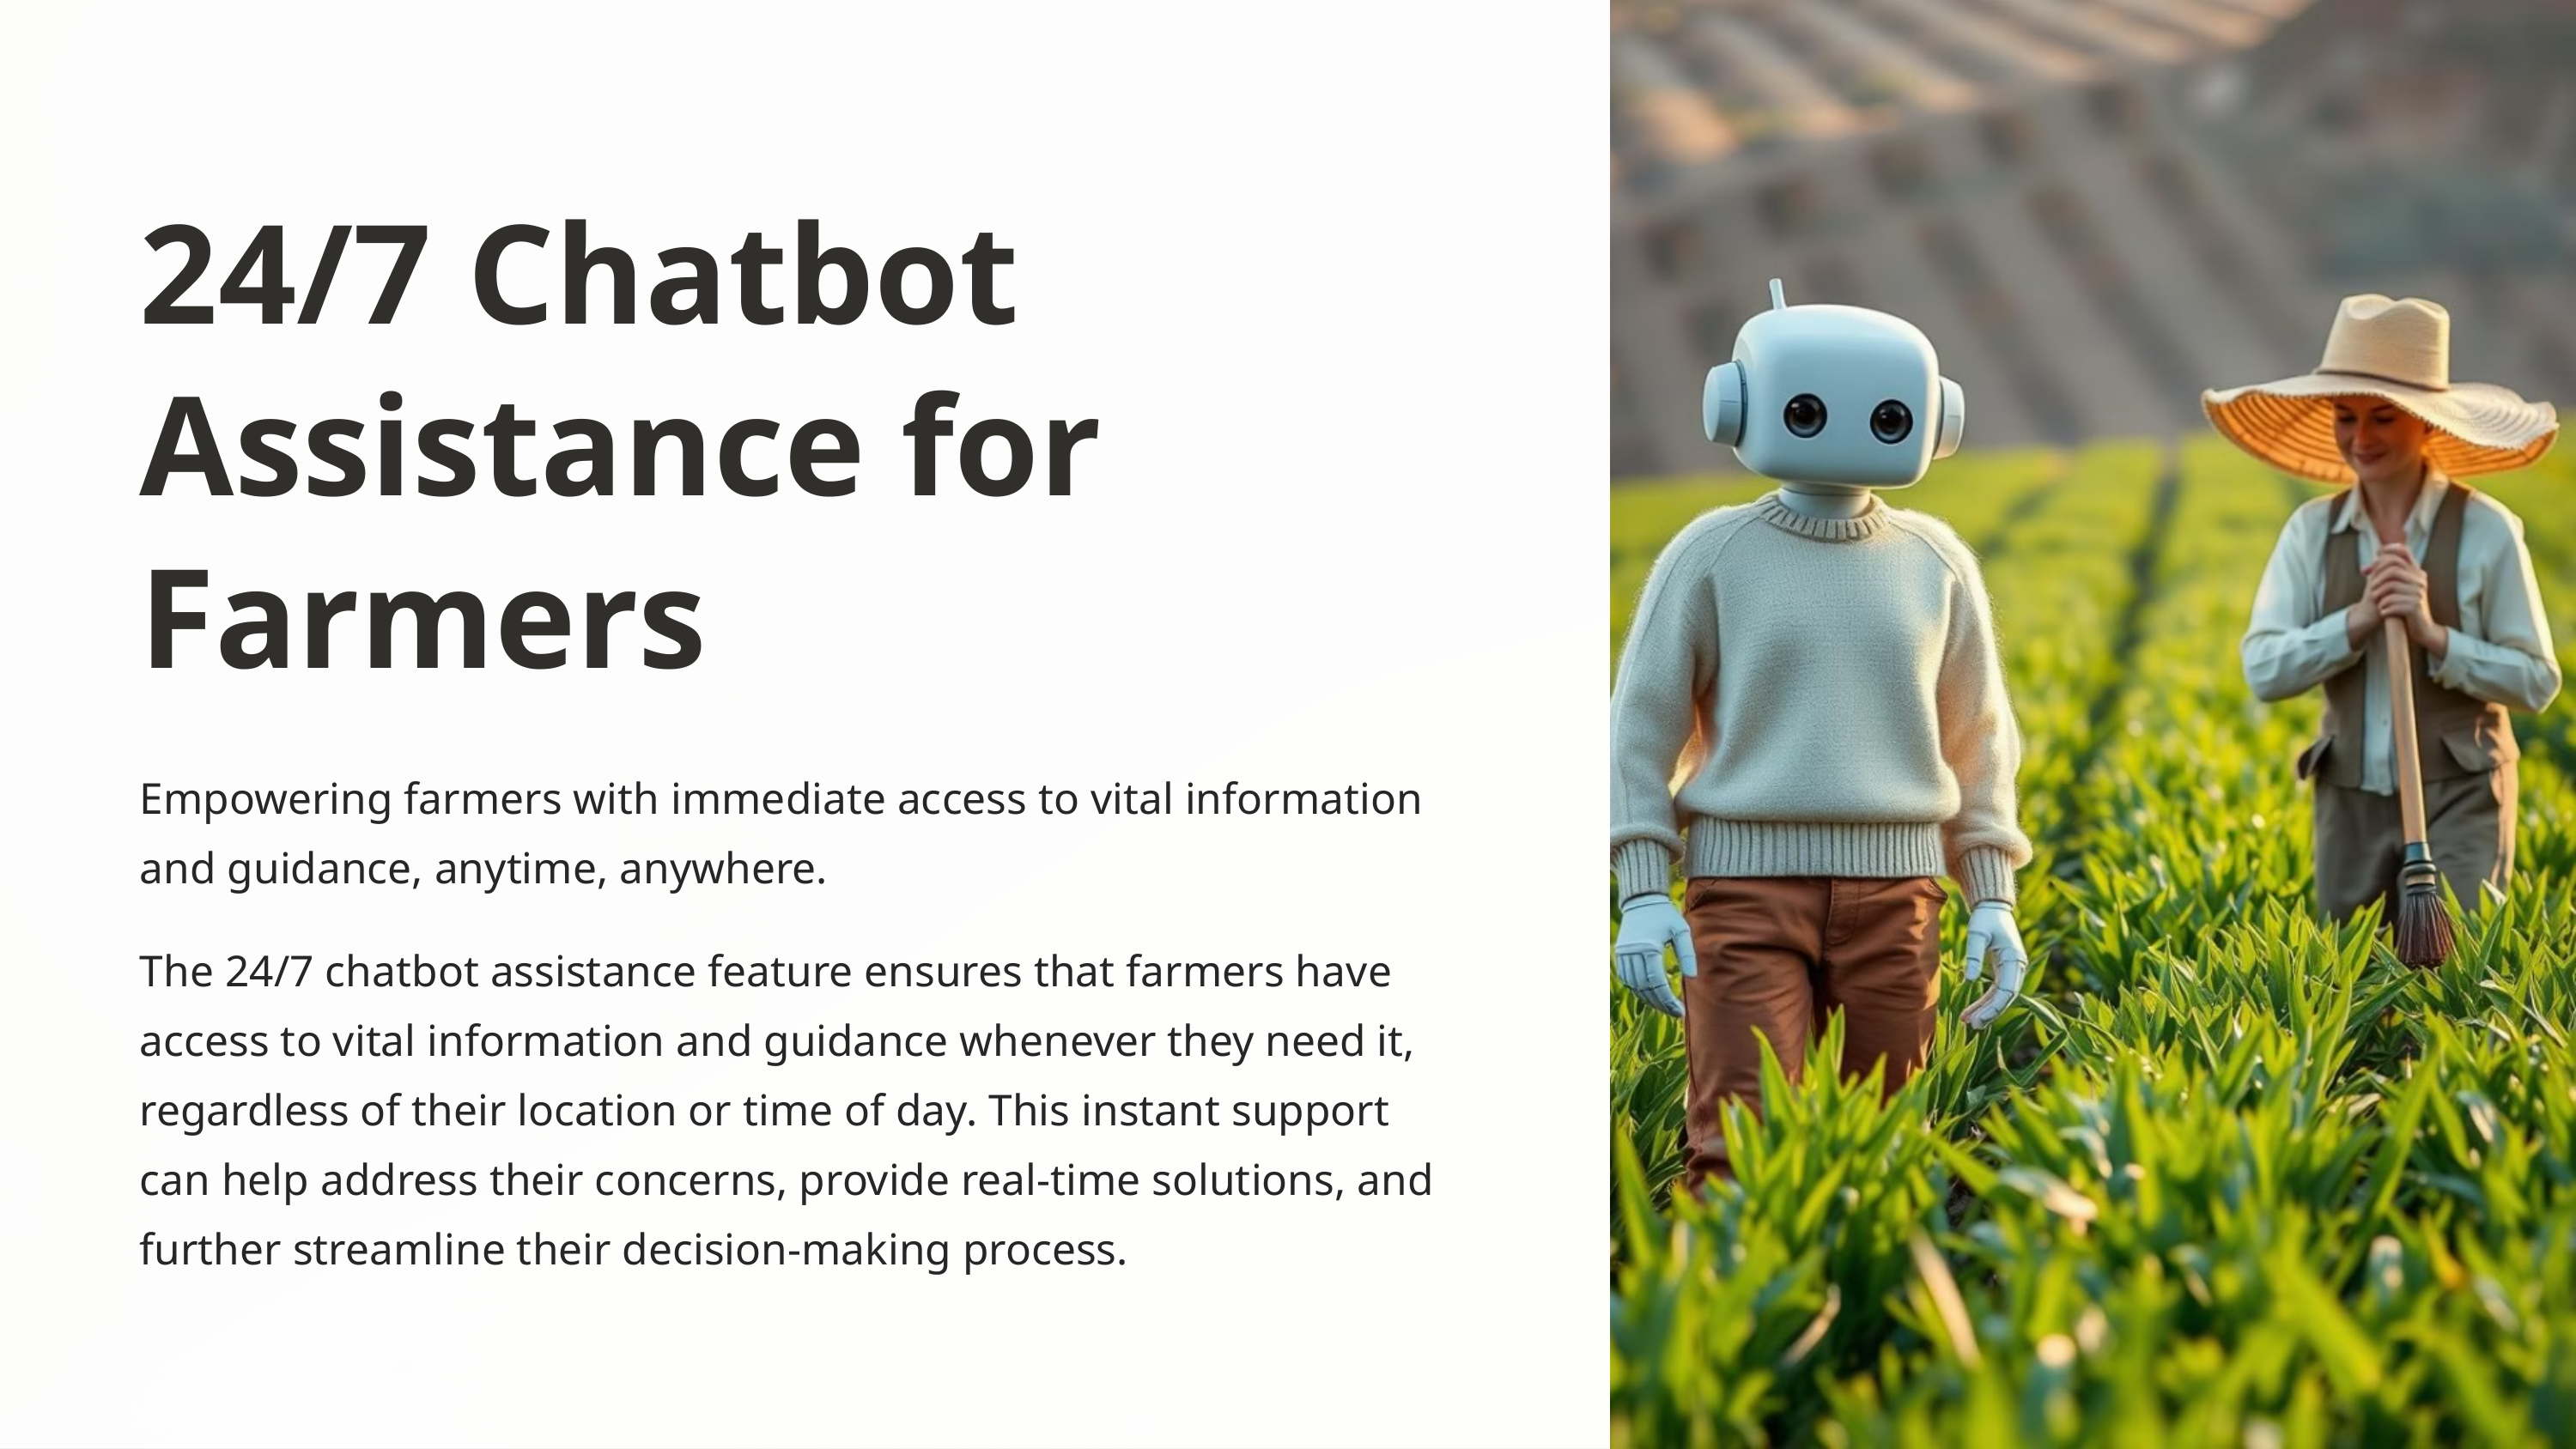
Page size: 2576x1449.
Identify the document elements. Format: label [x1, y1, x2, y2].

text_box [0, 0, 2576, 1449]
